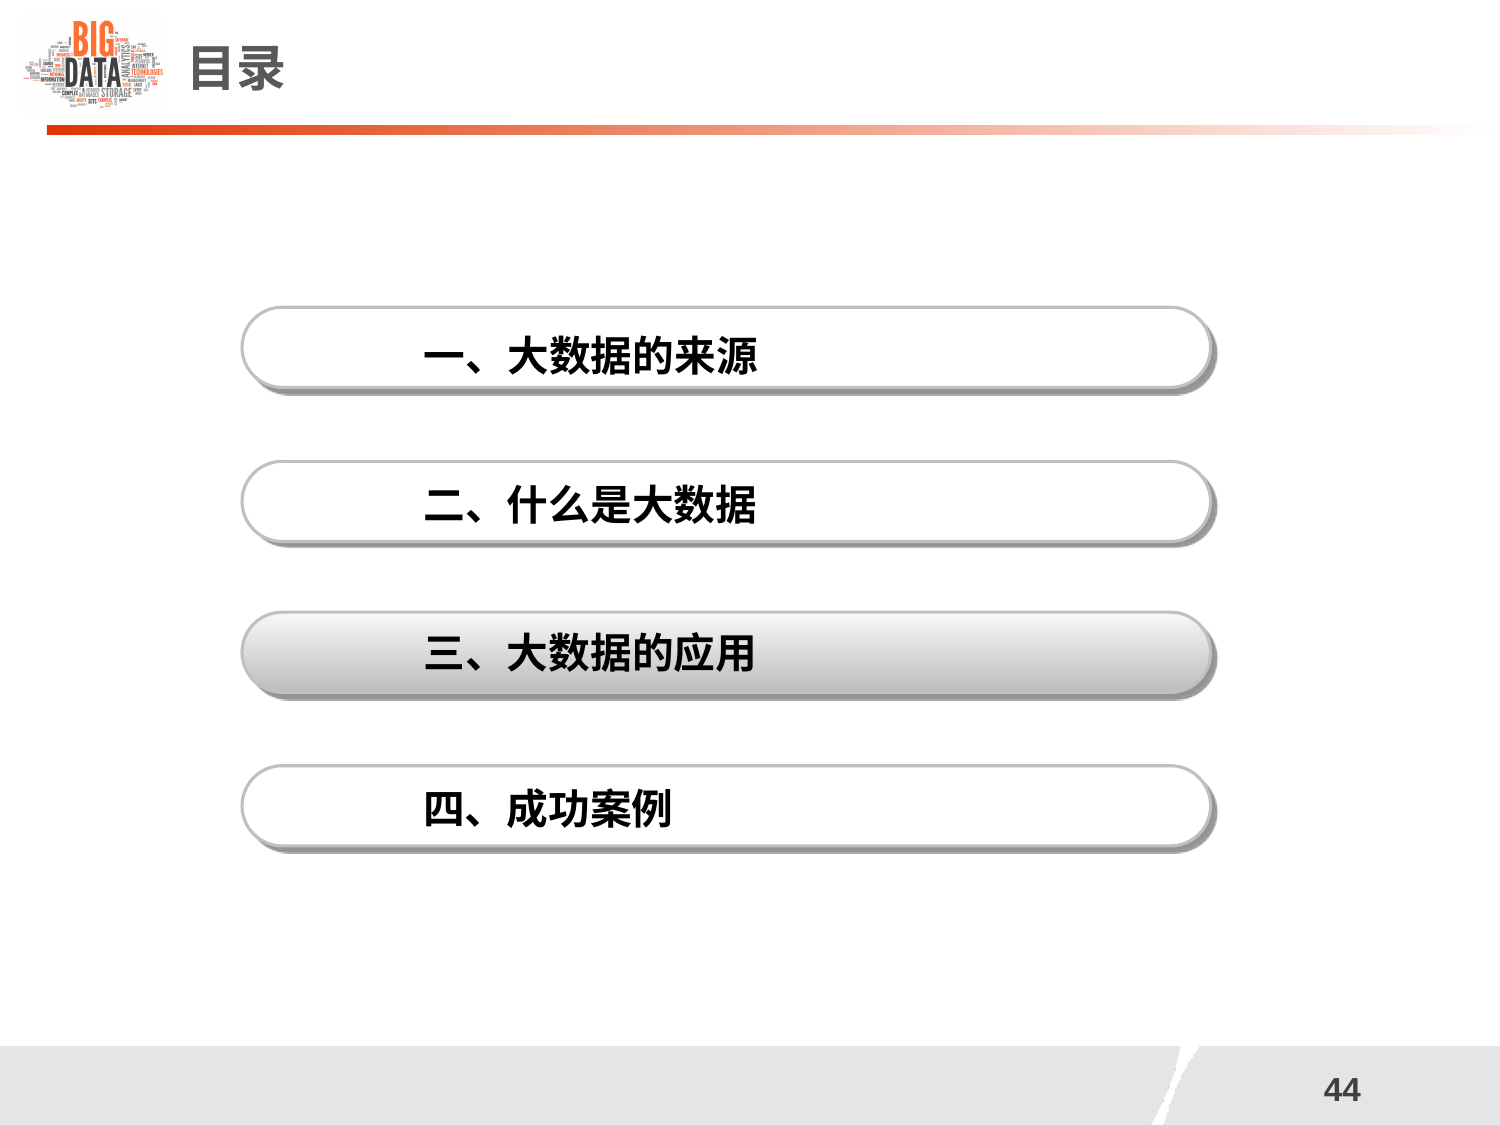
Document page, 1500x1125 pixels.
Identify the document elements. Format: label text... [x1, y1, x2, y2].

picture [0, 1046, 1500, 1125]
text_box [241, 765, 1211, 847]
title 目录 [171, 19, 1425, 114]
picture [20, 14, 166, 114]
text_box [242, 307, 1211, 388]
text_box [242, 612, 1211, 693]
text_box 一、大数据的来源 [408, 322, 773, 388]
text_box 三、大数据的应用 [408, 619, 773, 685]
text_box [241, 461, 1211, 542]
